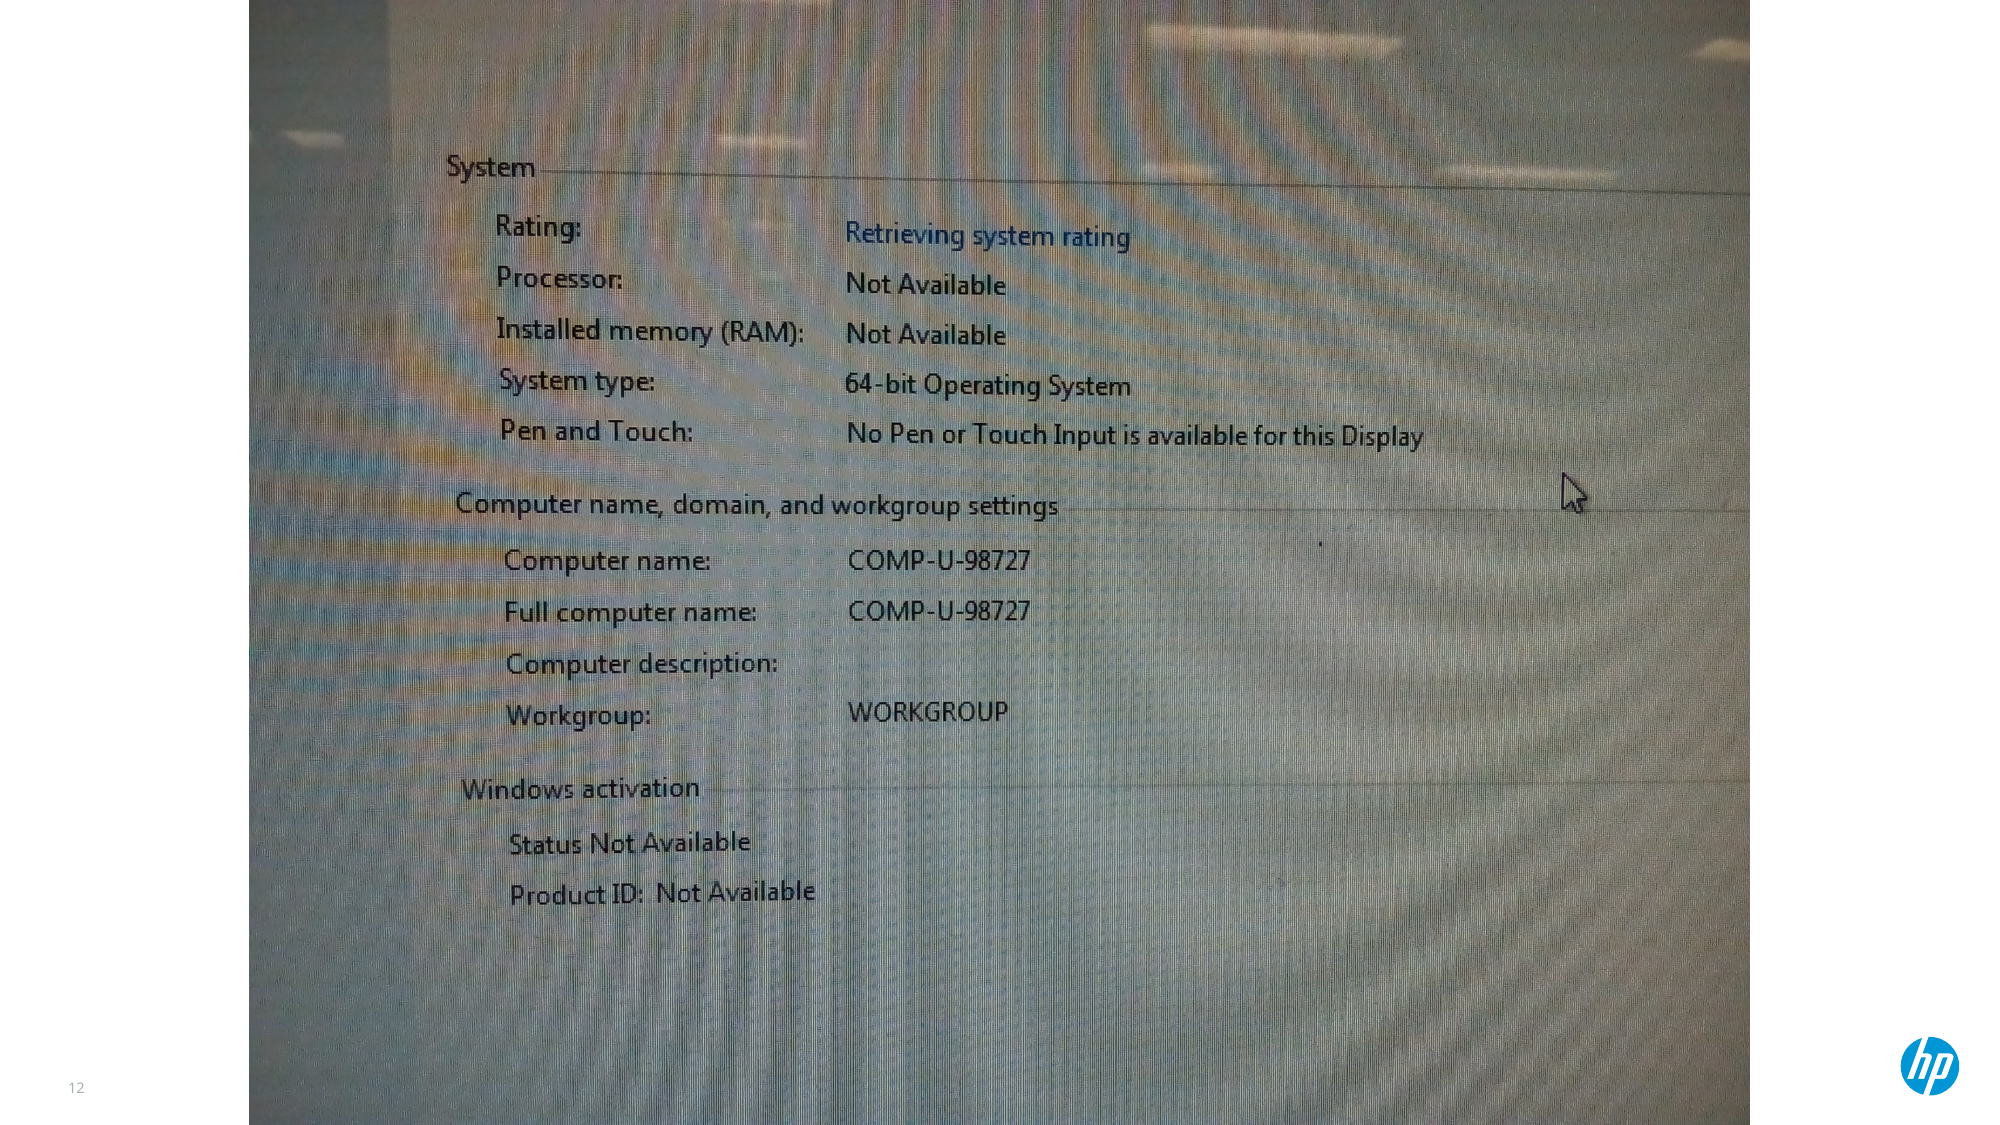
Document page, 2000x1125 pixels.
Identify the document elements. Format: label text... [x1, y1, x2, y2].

picture [249, 0, 1750, 1125]
slide_number 12 [34, 1062, 85, 1099]
